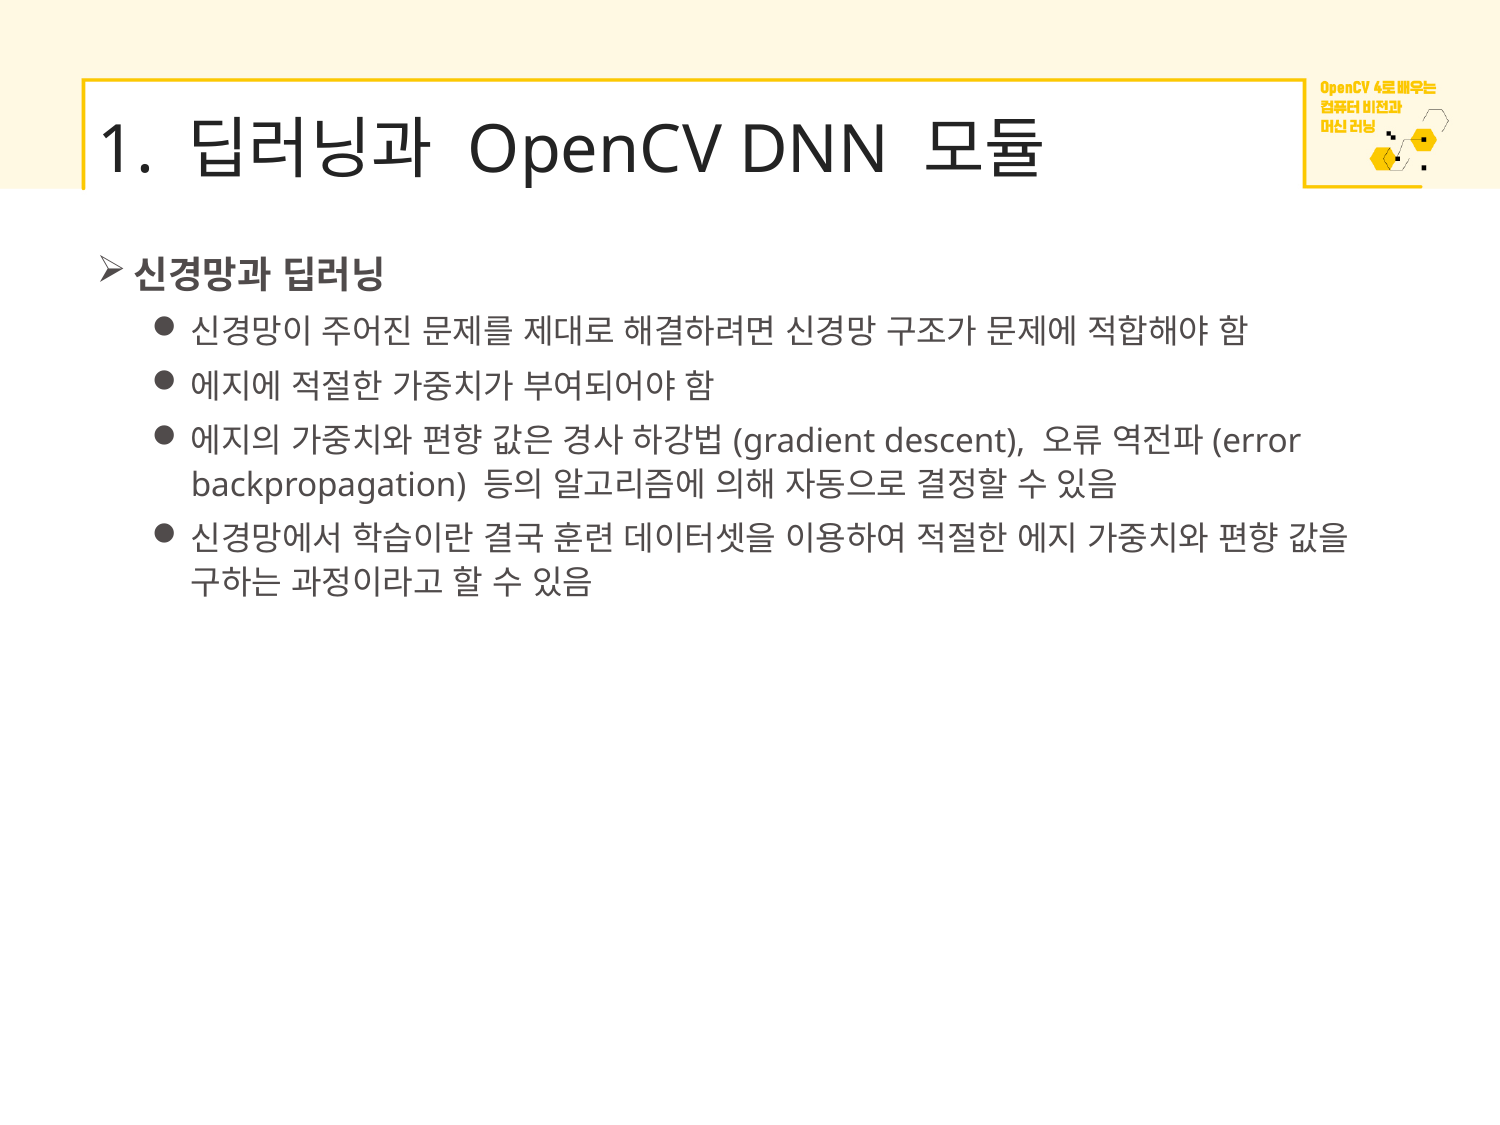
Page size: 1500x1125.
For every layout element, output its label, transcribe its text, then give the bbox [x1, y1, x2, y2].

list 신경망과 딥러닝 신경망이 주어진 문제를 제대로 해결하려면 신경망 구조가 문제에 적합해야 함 에지에 적절한 가중치가 부여되어야 함 에지의 가중치와 편향 값은 경사 하강법(gradient descent), 오류 역전파(error backpropagation) 등의 알고리즘에 의해 자동으로 결정할 수 있음 신경망에서 학습이란 결국 훈련 데이터셋을 이용하여 적절한 에지 가중치와 편향 값을 구하는 과정이라고 할 수 있음 [81, 239, 1412, 1054]
title 1. 딥러닝과 OpenCV DNN 모듈 [82, 61, 1413, 193]
picture [0, 0, 1500, 1125]
